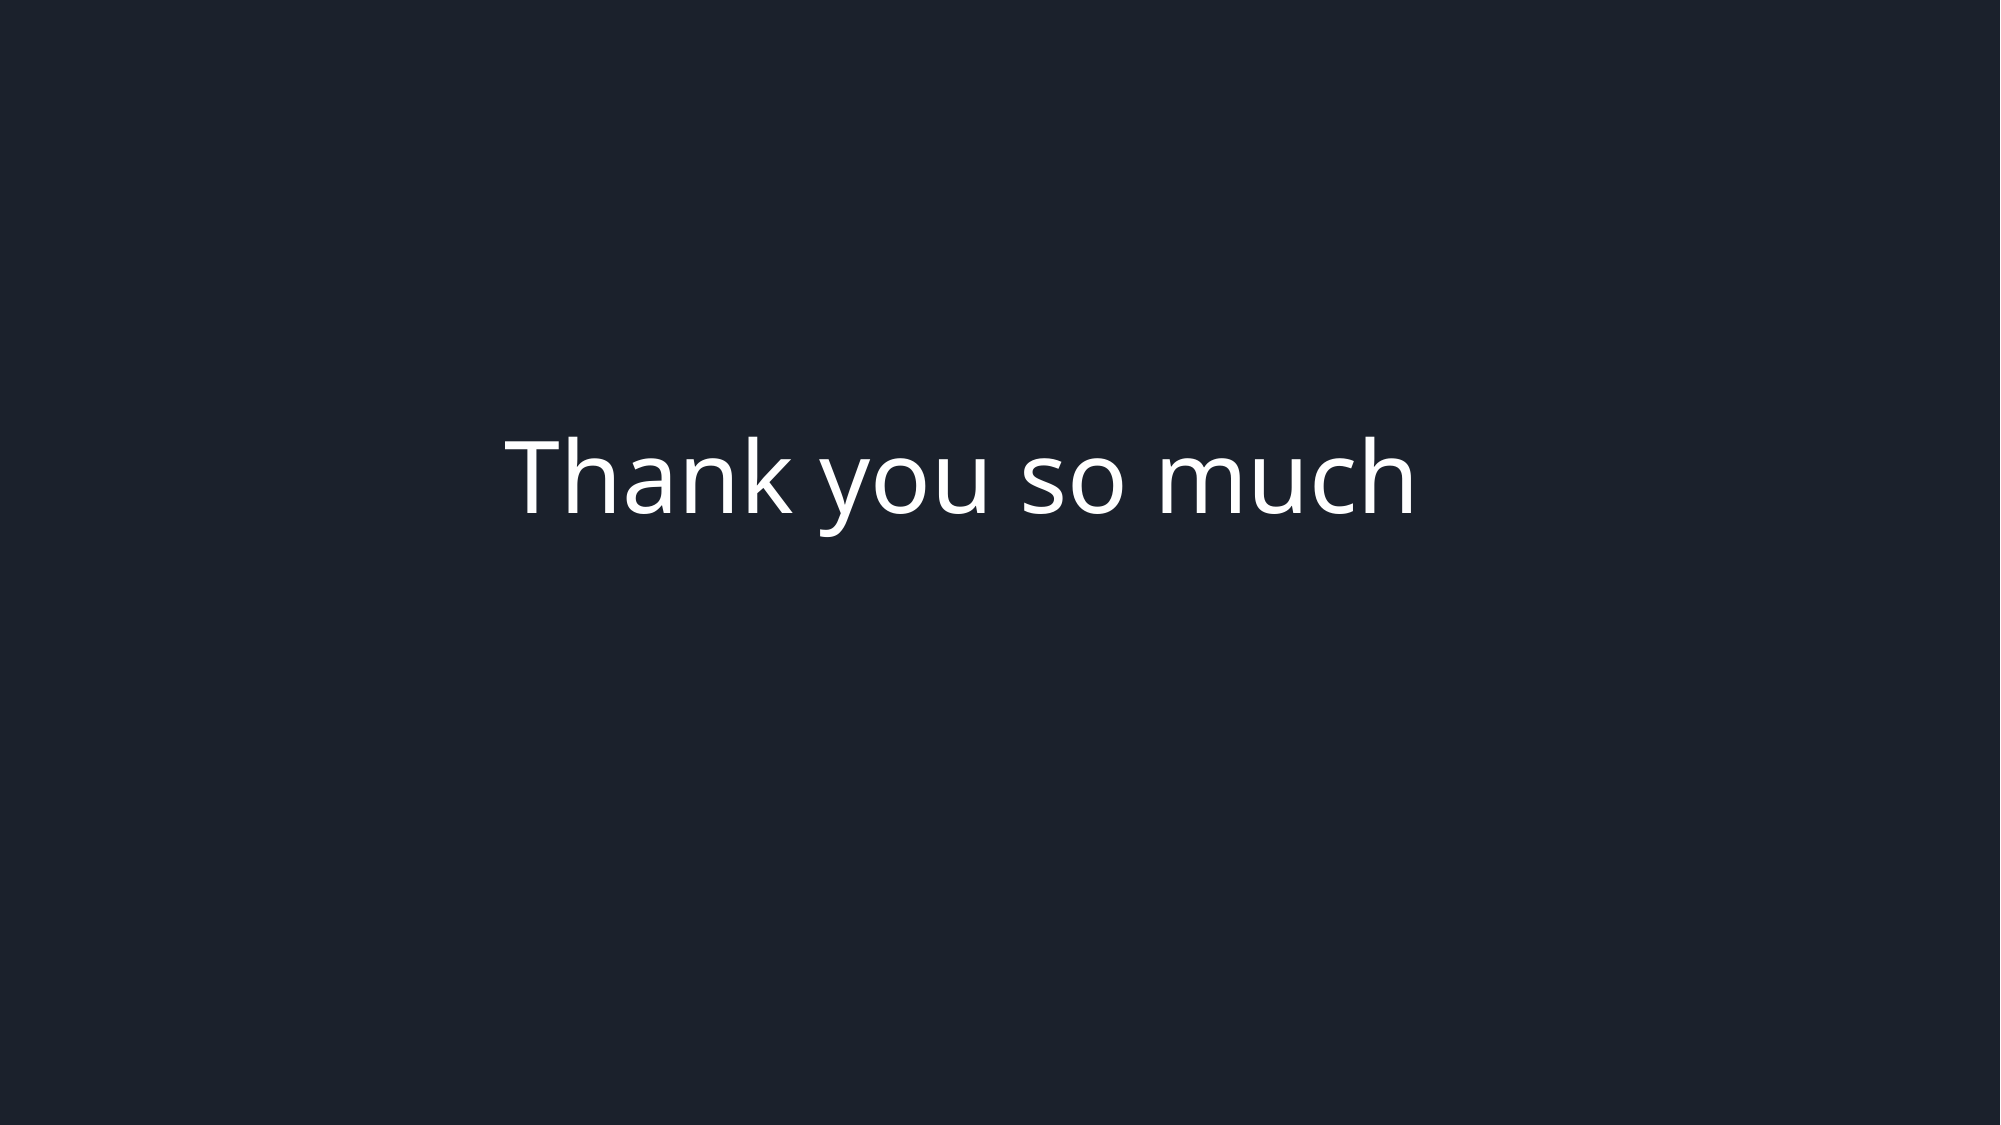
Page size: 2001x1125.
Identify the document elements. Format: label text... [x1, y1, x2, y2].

list Thank you so much [489, 419, 1447, 609]
